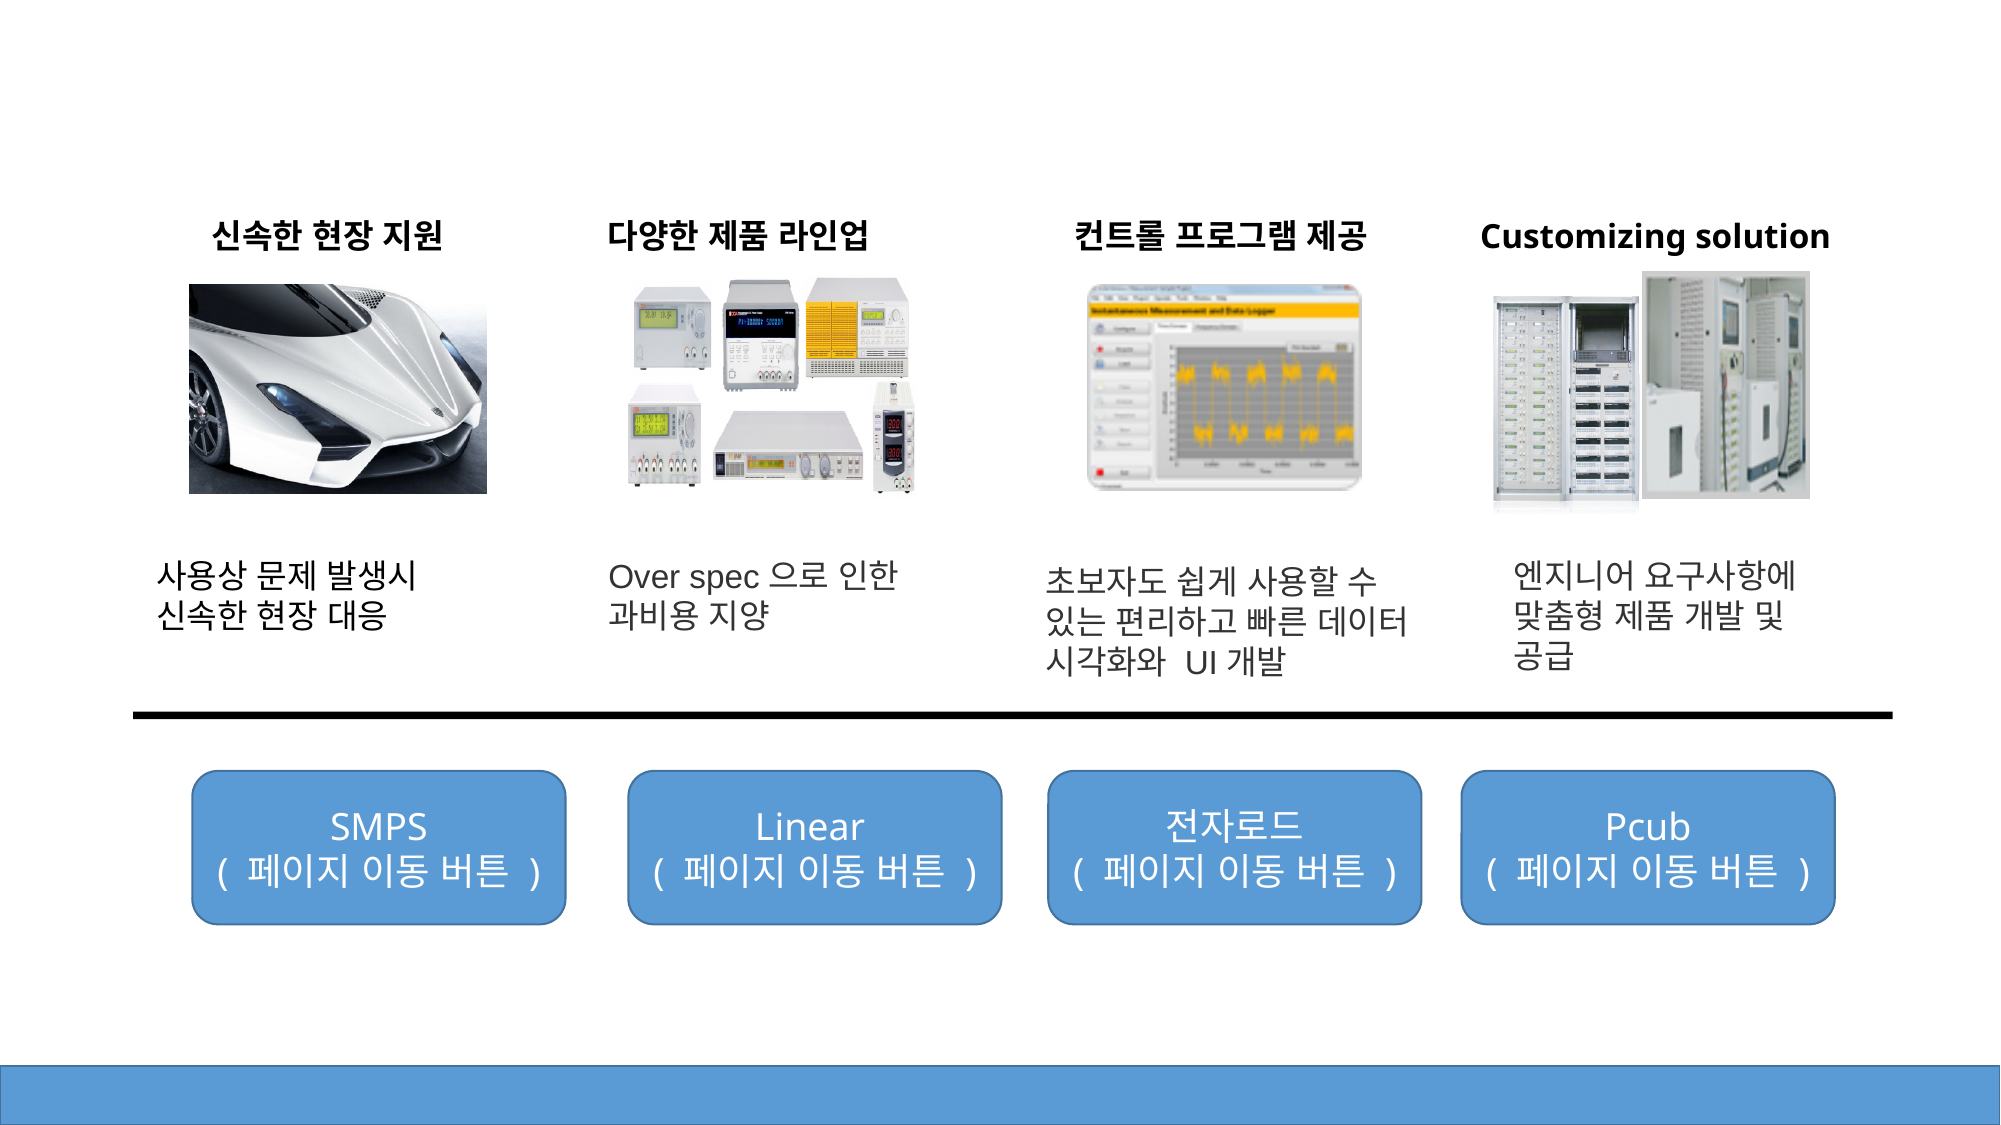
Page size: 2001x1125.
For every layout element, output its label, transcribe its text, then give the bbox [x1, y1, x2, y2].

text_box Customizing solution [1465, 208, 1847, 263]
text_box 초보자도 쉽게 사용할 수 있는 편리하고 빠른 데이터 시각화와 UI개발 [1030, 554, 1438, 689]
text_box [622, 275, 918, 505]
picture [1086, 284, 1362, 491]
text_box 사용상 문제 발생시 신속한 현장 대응 [141, 547, 531, 643]
text_box [0, 1065, 2000, 1125]
text_box 컨트롤 프로그램 제공 [1060, 207, 1383, 263]
text_box Over spec으로 인한 과비용 지양 [593, 547, 969, 643]
text_box 전자로드 ( 페이지 이동 버튼 ) [1047, 769, 1423, 926]
text_box 신속한 현장 지원 [197, 207, 459, 263]
text_box Linear ( 페이지 이동 버튼 ) [627, 769, 1003, 926]
text_box Pcub ( 페이지 이동 버튼 ) [1460, 769, 1836, 926]
picture [189, 284, 487, 494]
text_box 다양한 제품 라인업 [592, 208, 886, 263]
text_box [132, 711, 1894, 720]
text_box SMPS ( 페이지 이동 버튼 ) [191, 769, 567, 926]
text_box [1434, 269, 1810, 525]
text_box 엔지니어 요구사항에 맞춤형 제품 개발 및 공급 [1498, 547, 1845, 683]
